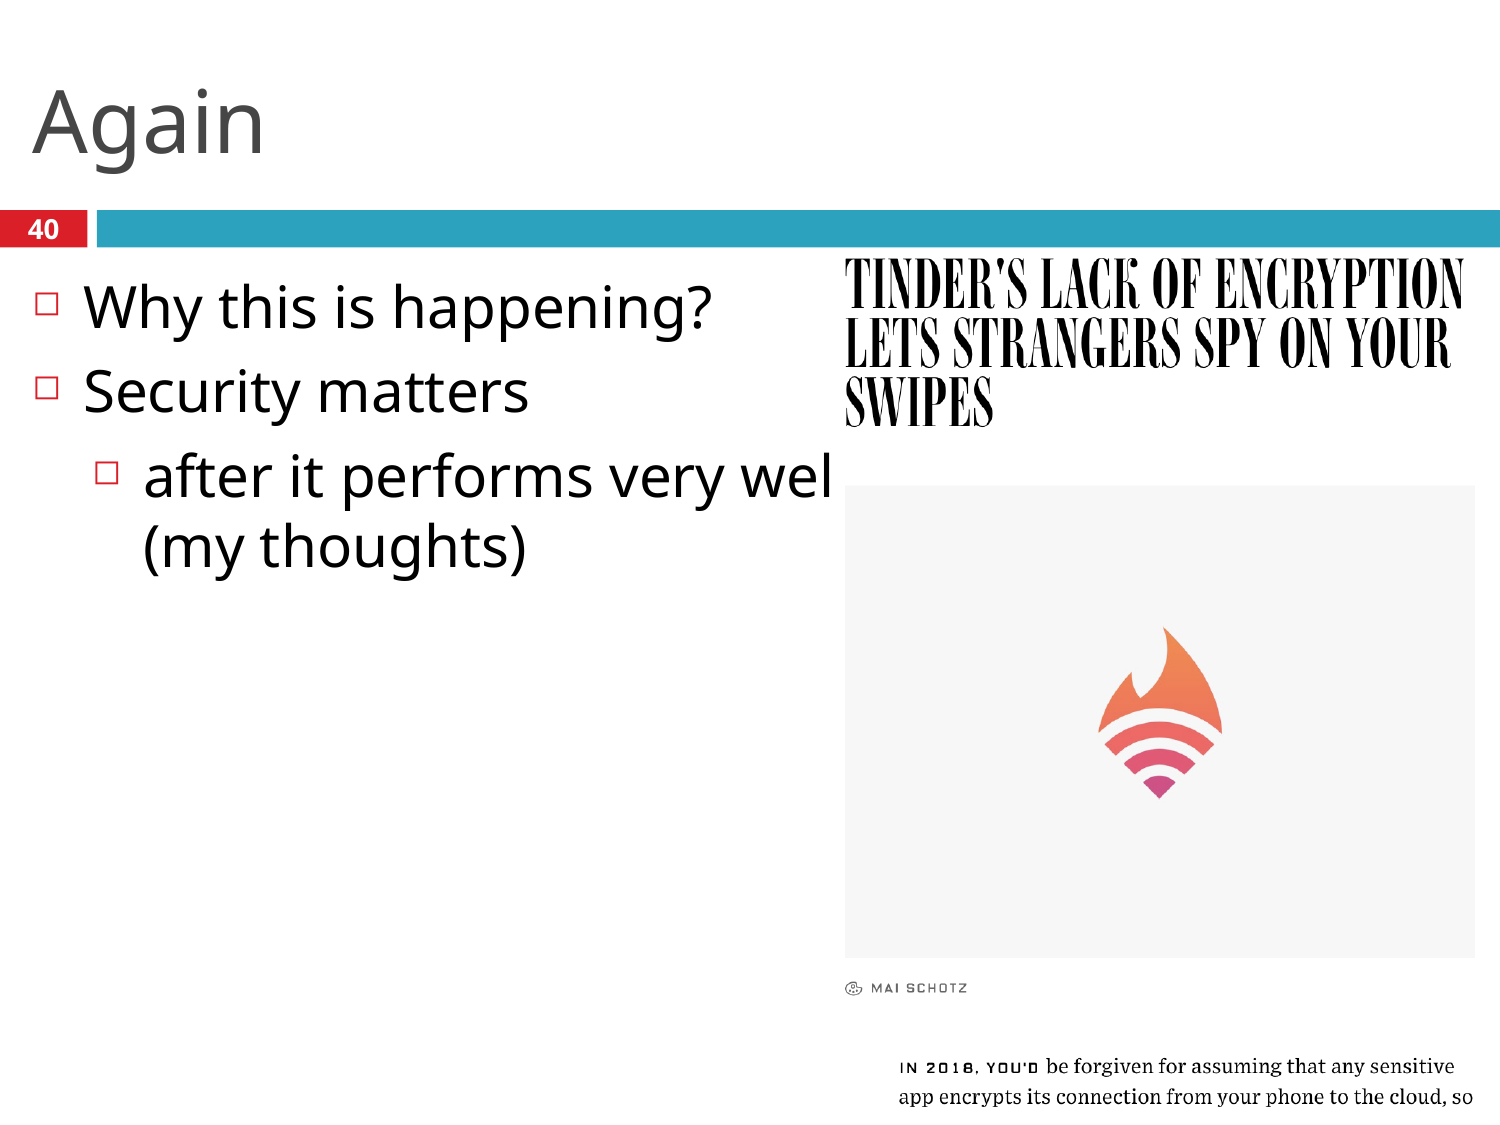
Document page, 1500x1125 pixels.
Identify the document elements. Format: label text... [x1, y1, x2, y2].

picture [836, 250, 1492, 1112]
title Again [24, 36, 1476, 201]
list Why this is happening? Security matters after it performs very well? (my thoughts) [24, 261, 830, 1101]
slide_number 40 [17, 204, 71, 258]
